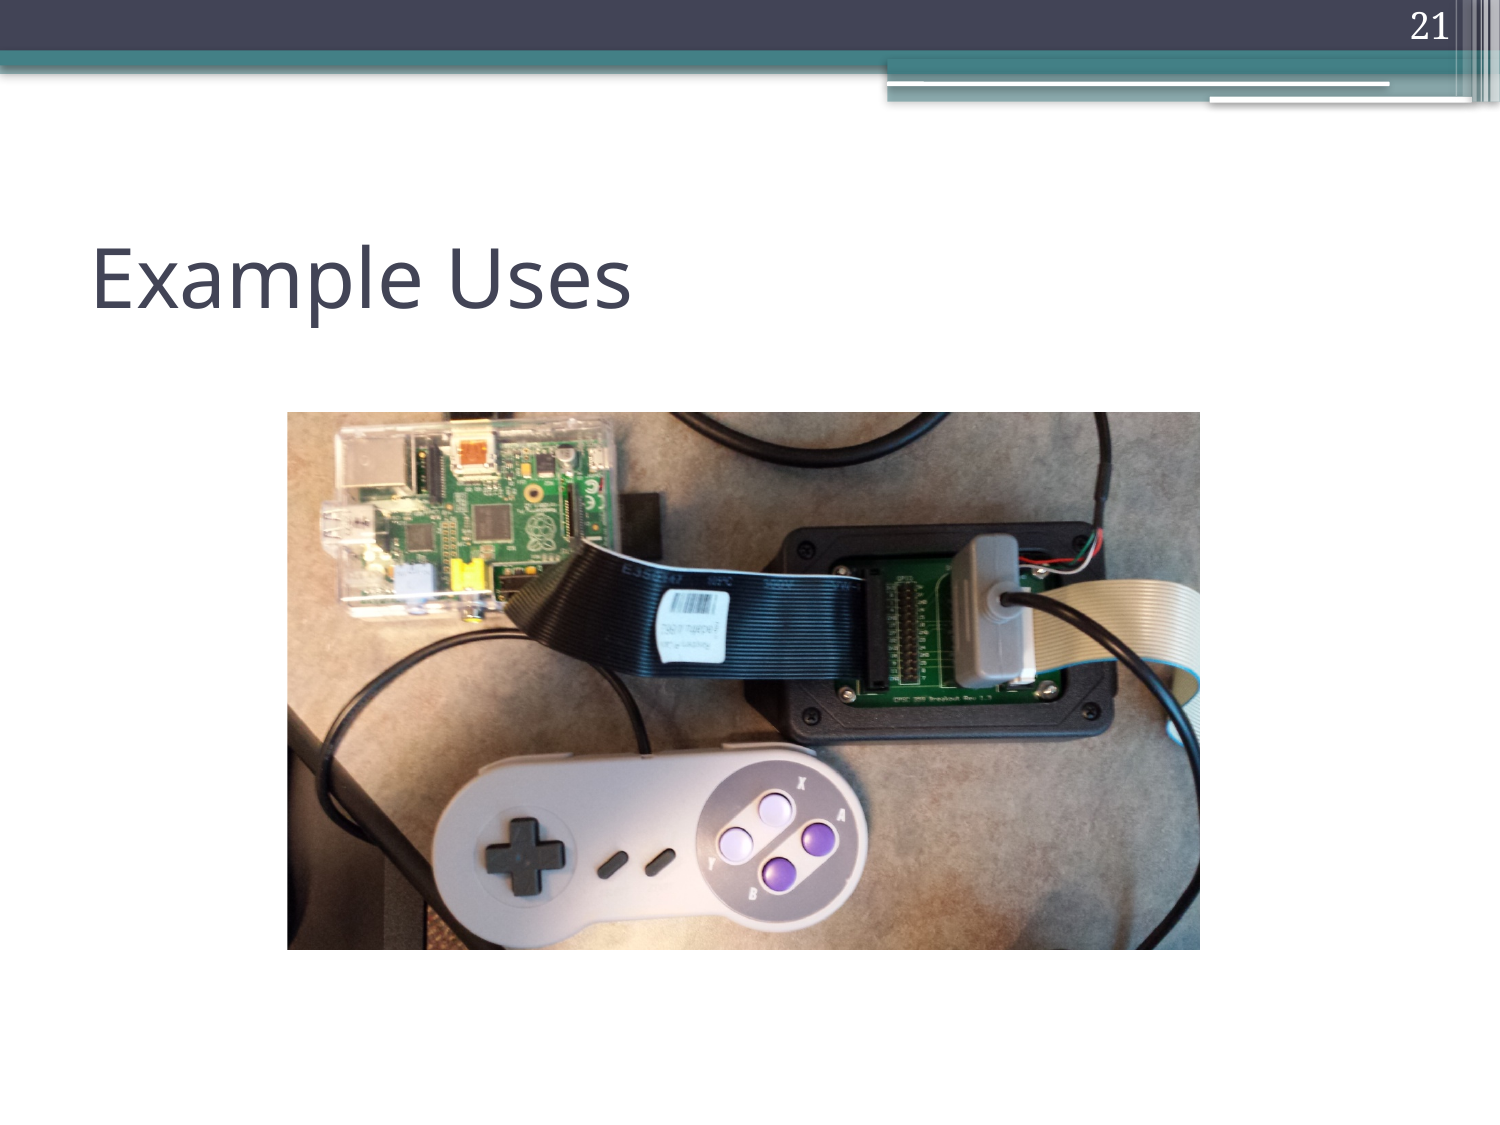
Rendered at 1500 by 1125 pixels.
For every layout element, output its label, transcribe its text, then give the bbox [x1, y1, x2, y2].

picture [287, 412, 1201, 951]
slide_number 21 [1341, 0, 1466, 61]
title Example Uses [75, 187, 1425, 363]
